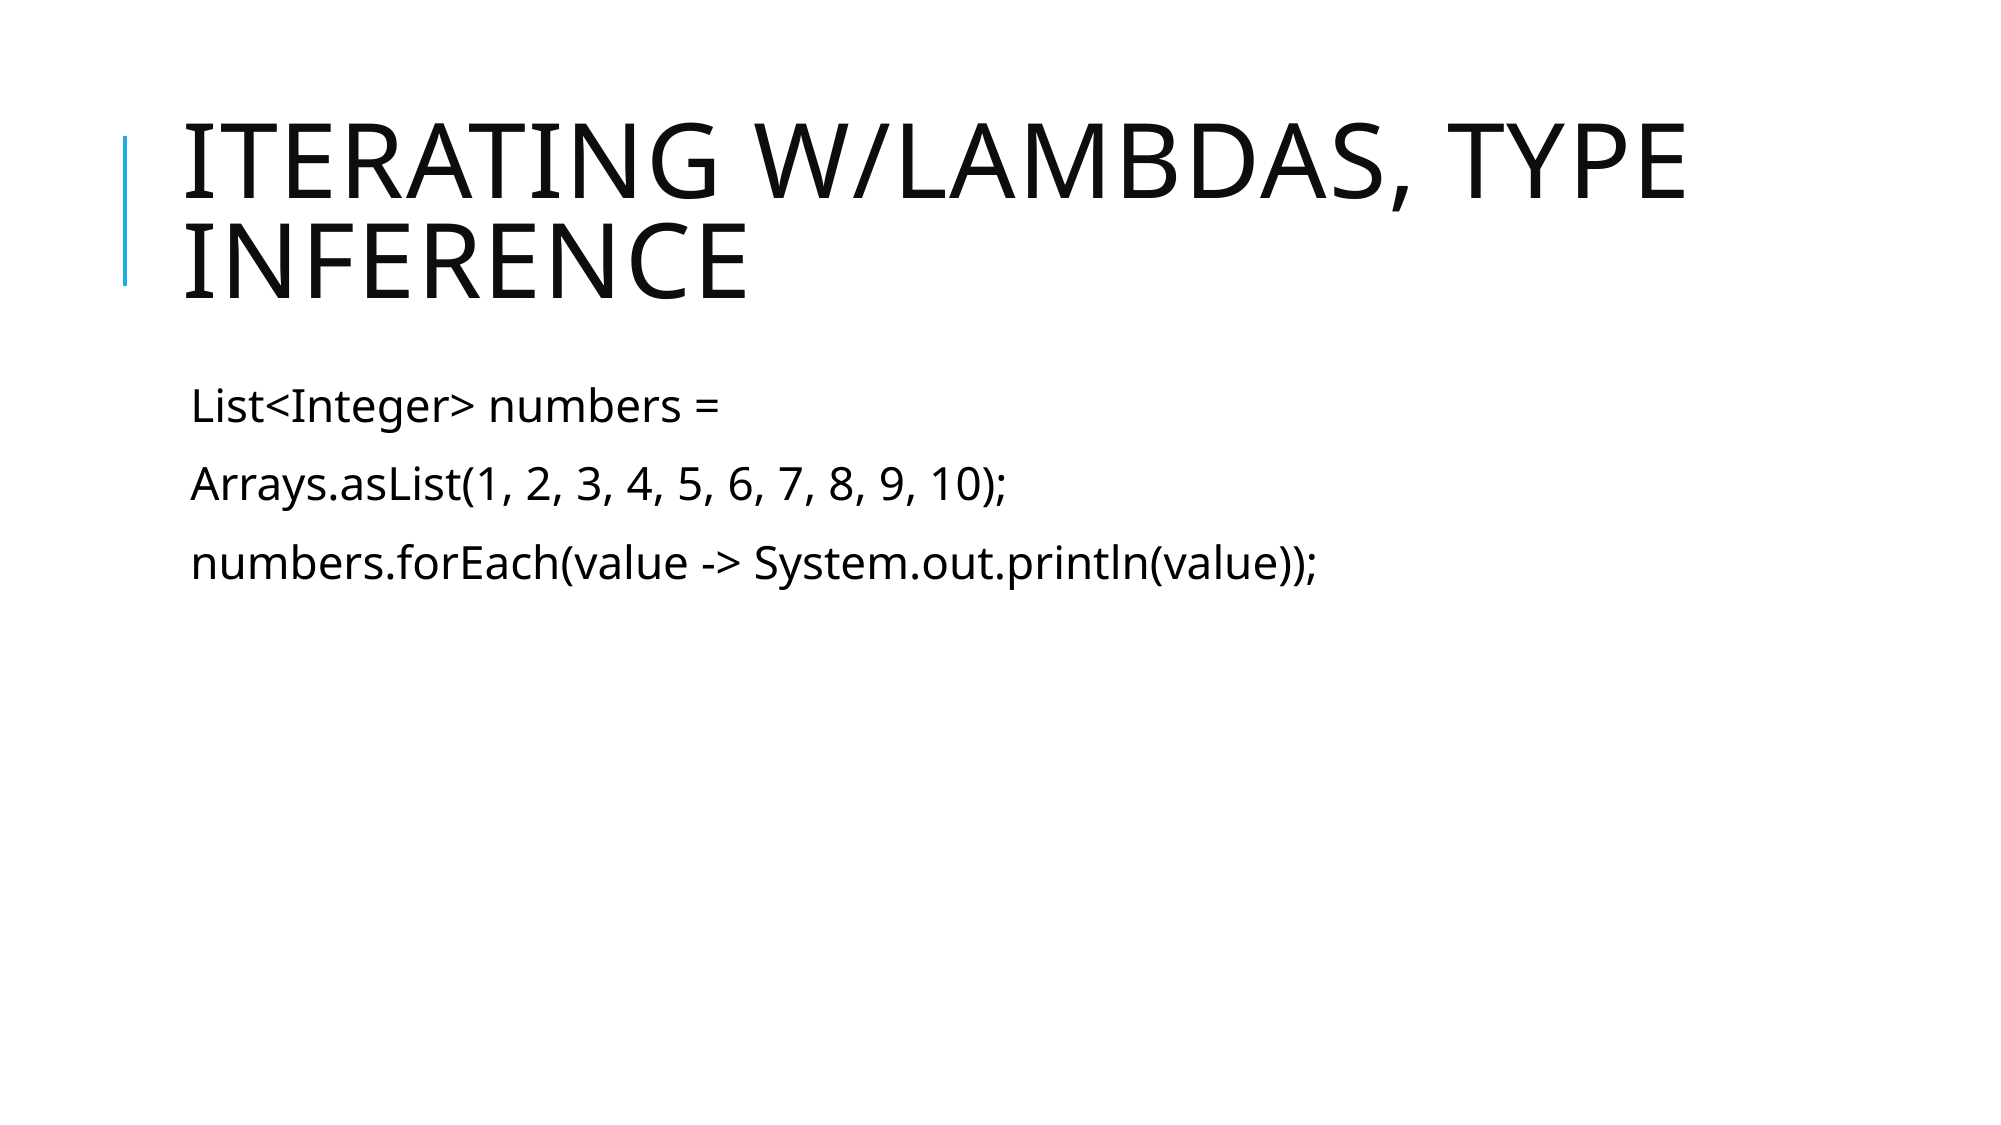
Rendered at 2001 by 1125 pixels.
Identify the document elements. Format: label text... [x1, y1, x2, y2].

list List<Integer> numbers = Arrays.asList(1, 2, 3, 4, 5, 6, 7, 8, 9, 10); numbers.forEach(value -> System.out.println(value)); [168, 375, 1763, 1035]
title iterating w/lambdas, type inference [168, 96, 1763, 342]
